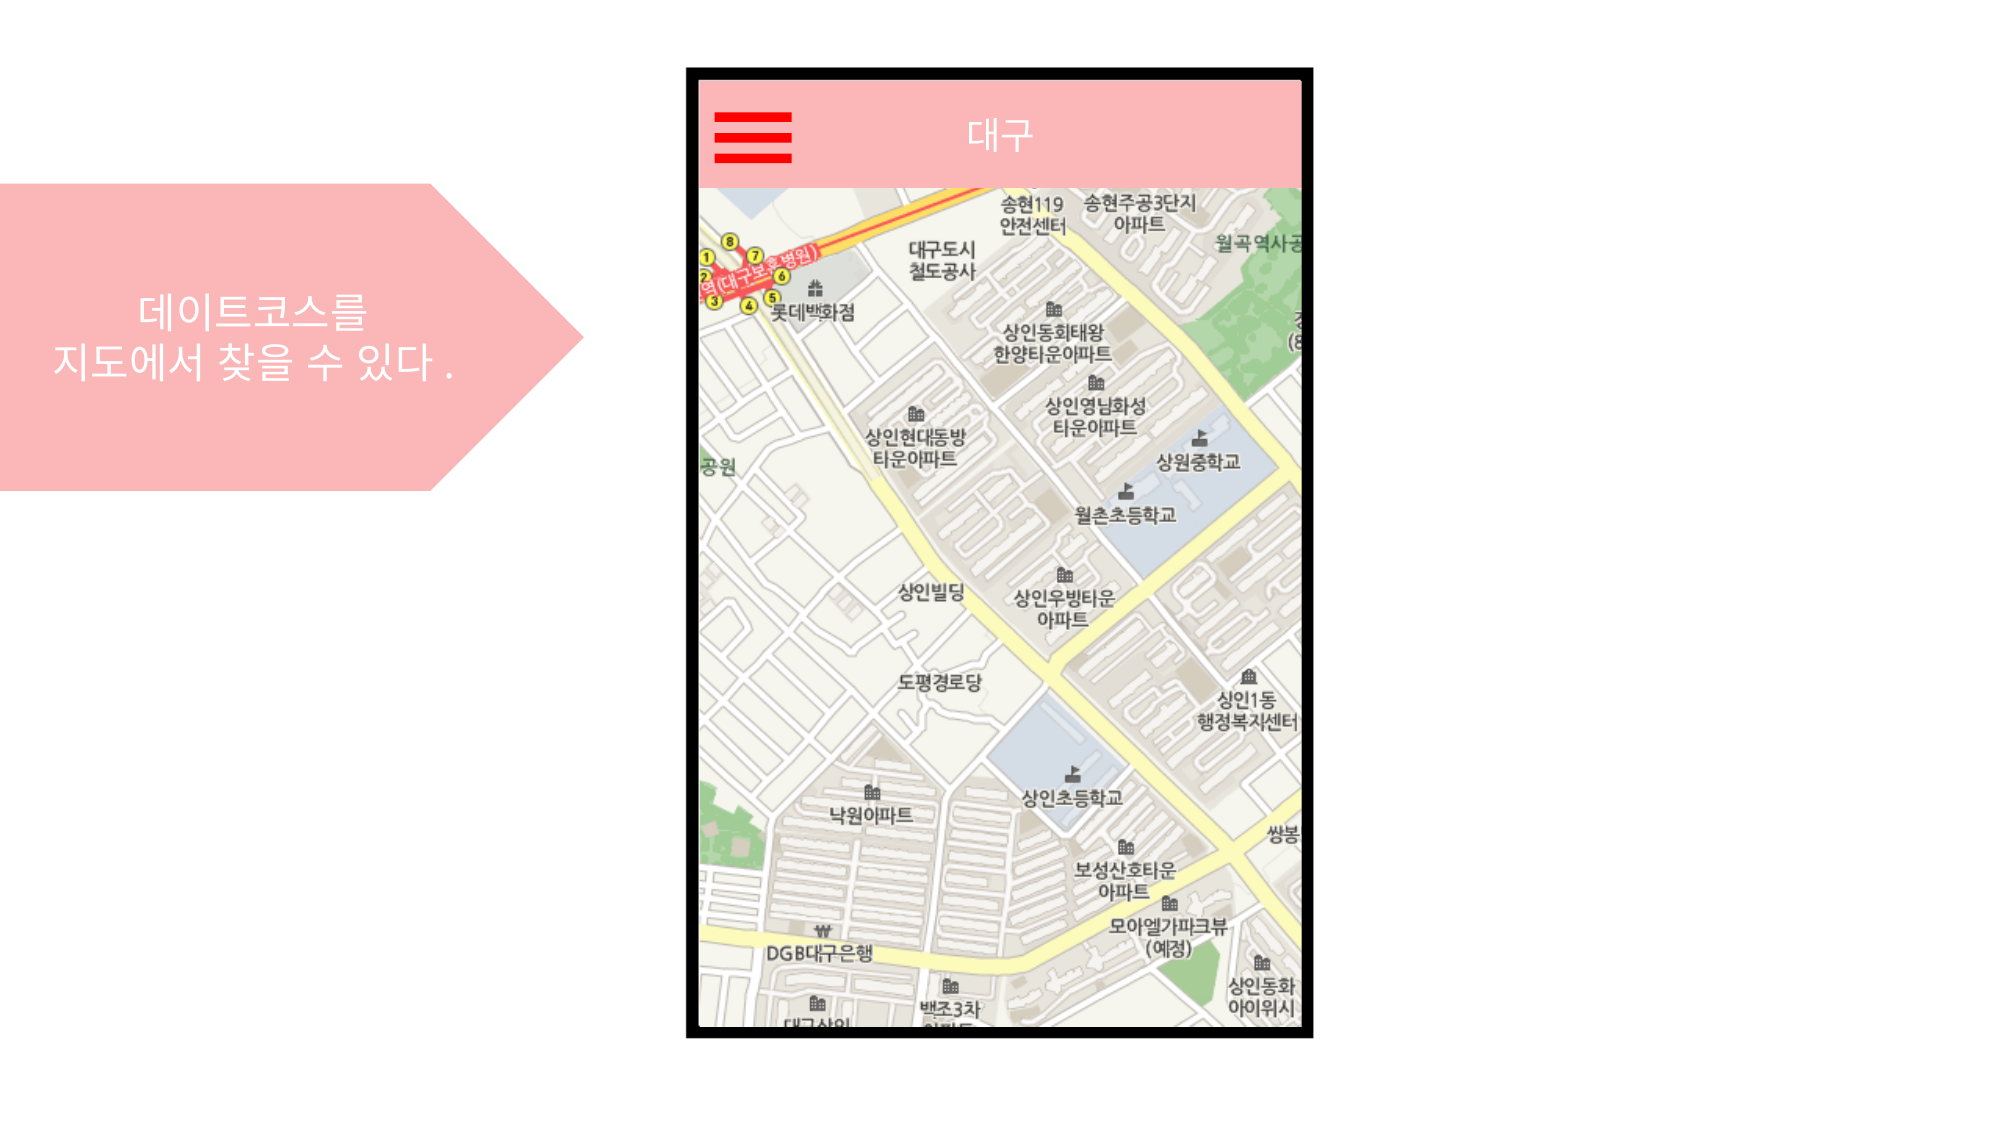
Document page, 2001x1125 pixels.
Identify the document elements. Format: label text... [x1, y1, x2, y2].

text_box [714, 112, 792, 164]
text_box 데이트코스를 지도에서 찾을 수 있다. [0, 182, 586, 492]
picture [641, 49, 1359, 1076]
